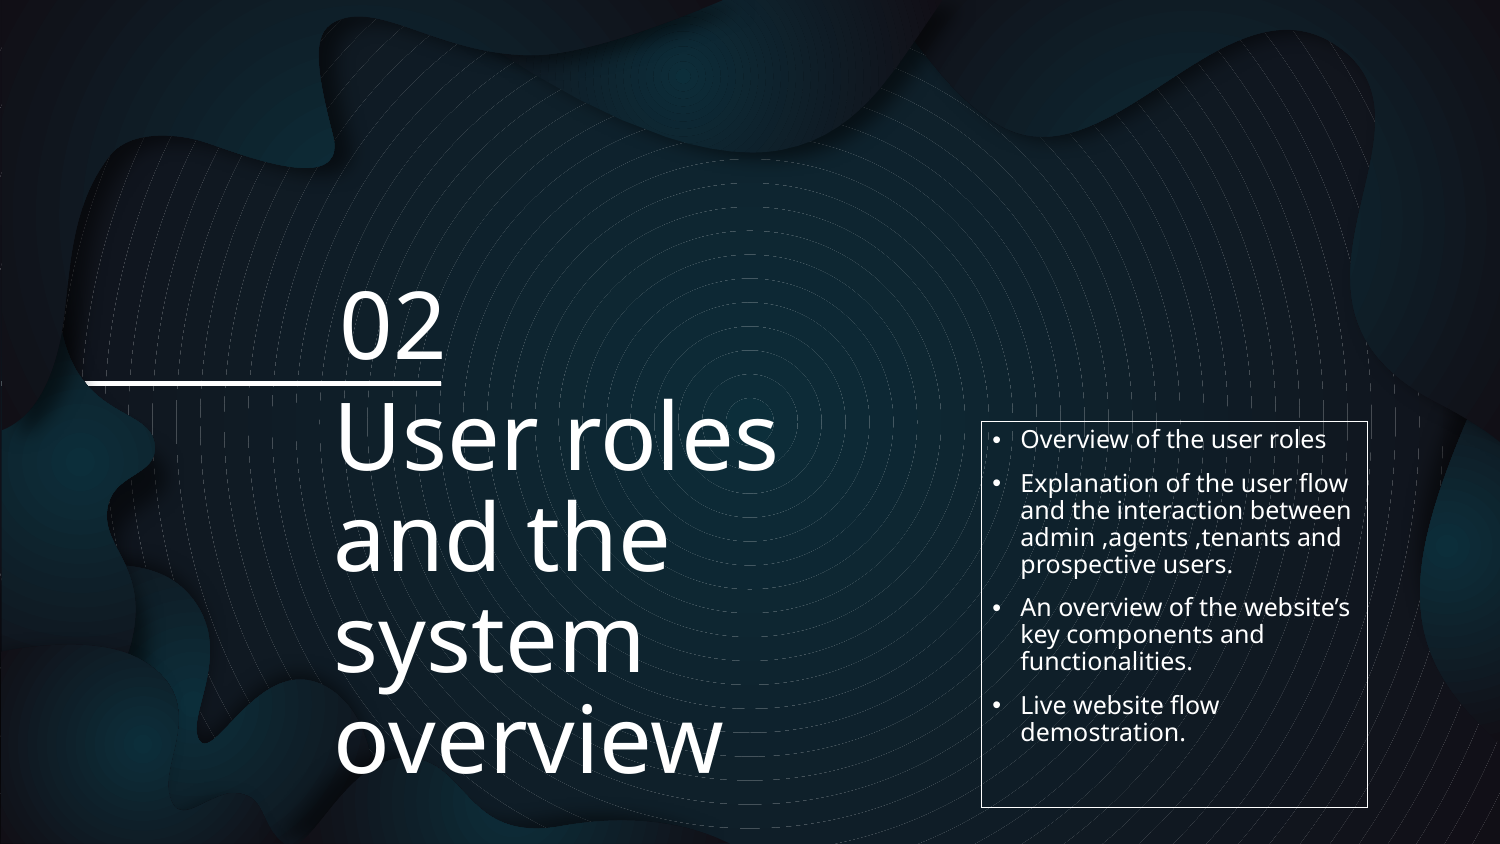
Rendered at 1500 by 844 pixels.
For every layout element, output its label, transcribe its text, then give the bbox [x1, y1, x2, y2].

title 02 [268, 266, 519, 386]
subtitle User roles and the system overview [322, 383, 923, 503]
subtitle Overview of the user roles Explanation of the user flow and the interaction between admin ,agents ,tenants and prospective users. An overview of the website’s key components and functionalities. Live website flow demostration. [981, 421, 1368, 808]
